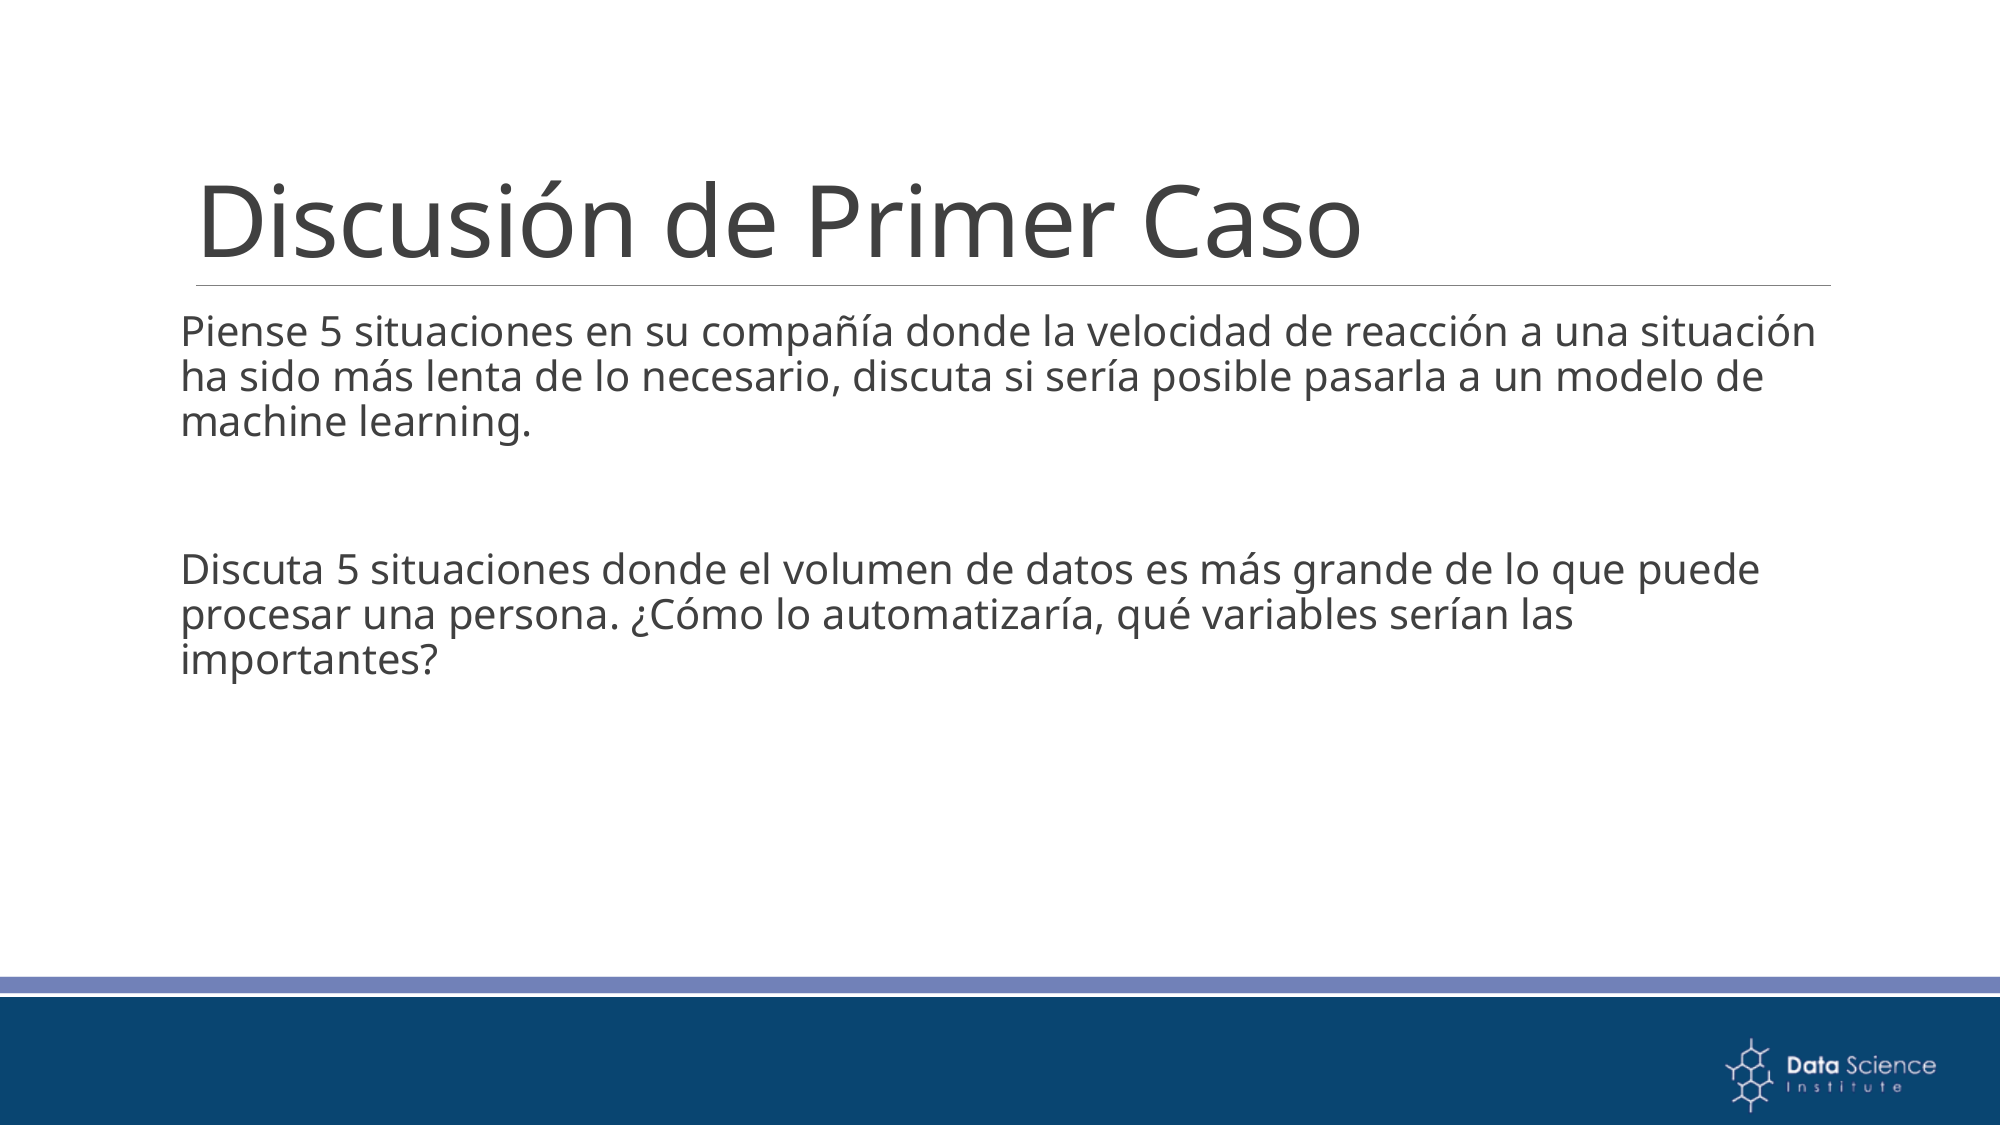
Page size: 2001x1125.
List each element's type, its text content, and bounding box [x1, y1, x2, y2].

title Discusión de Primer Caso [180, 47, 1830, 285]
picture [1675, 993, 1985, 1122]
list Piense 5 situaciones en su compañía donde la velocidad de reacción a una situación ha sido más lenta de lo necesario, discuta si sería posible pasarla a un modelo de machine learning. Discuta 5 situaciones donde el volumen de datos es más grande de lo que puede procesar una persona. ¿Cómo lo automatizaría, qué variables serían las importantes? [180, 302, 1830, 951]
